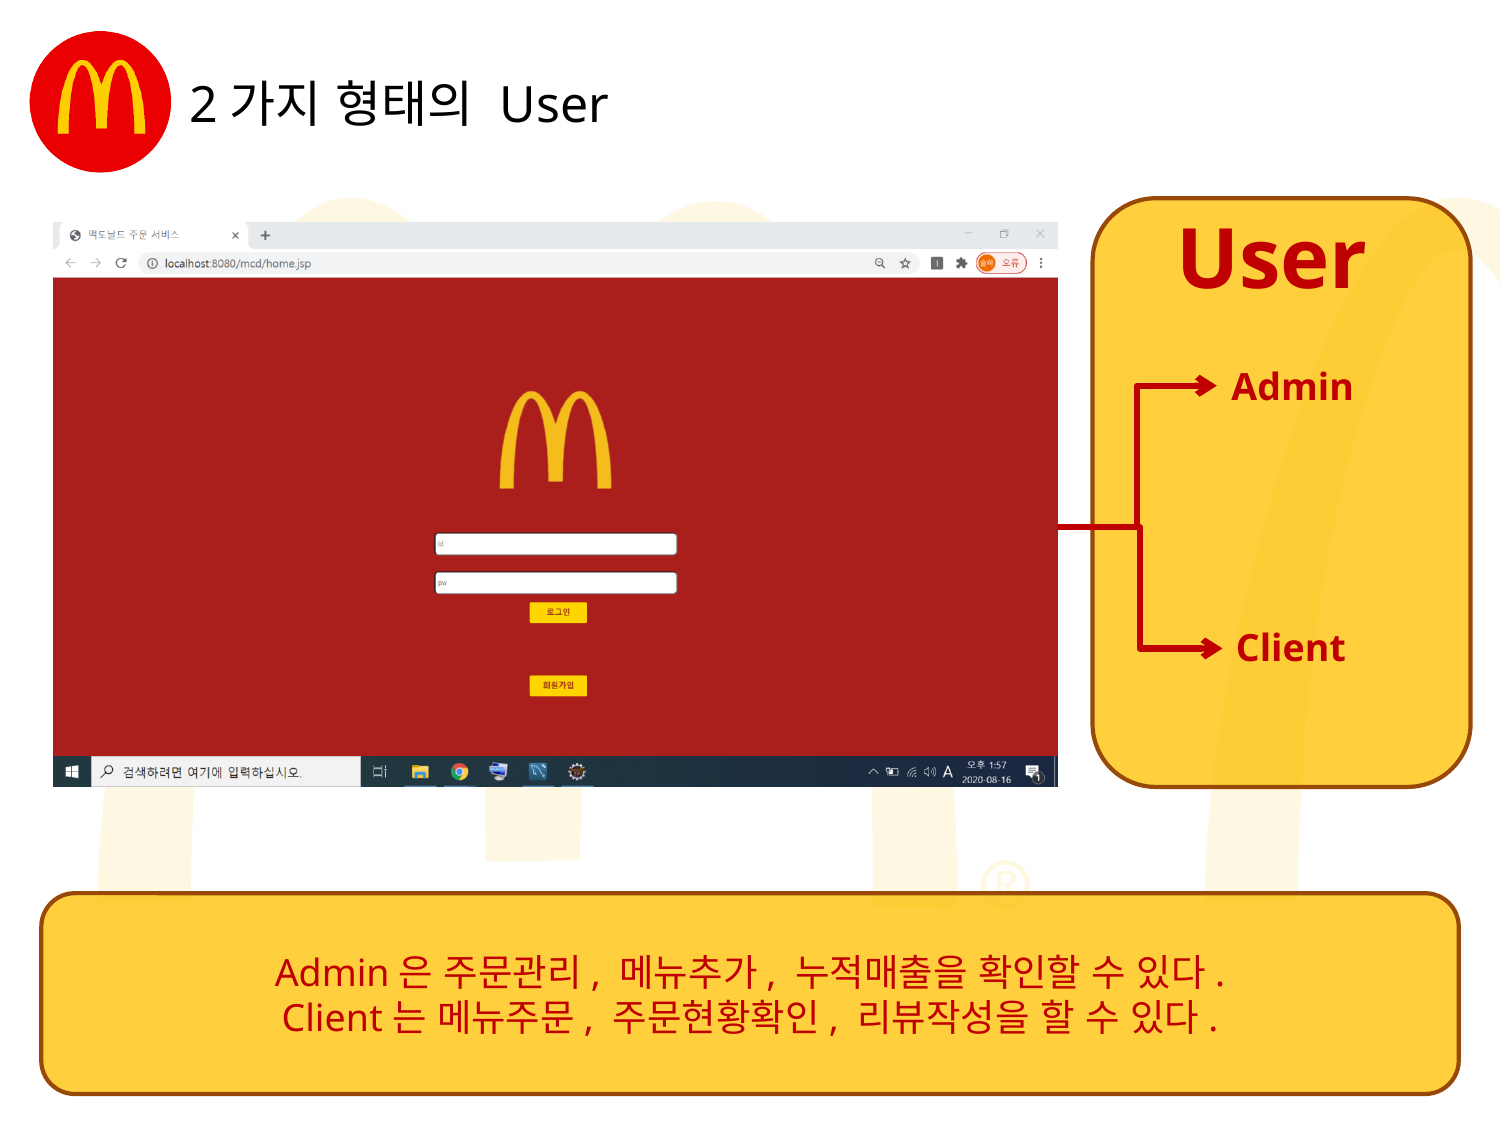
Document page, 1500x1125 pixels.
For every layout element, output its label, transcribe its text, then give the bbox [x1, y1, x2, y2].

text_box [1056, 385, 1217, 526]
text_box 2가지 형태의 User [0, 8, 1081, 197]
text_box Admin은 주문관리, 메뉴추가, 누적매출을 확인할 수 있다. Client는 메뉴주문, 주문현황확인, 리뷰작성을 할 수 있다. [39, 891, 1461, 1097]
text_box [1090, 196, 1473, 790]
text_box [1056, 526, 1223, 649]
picture [29, 30, 172, 173]
text_box Client [1221, 616, 1422, 677]
picture [52, 221, 1058, 788]
text_box Admin [1216, 355, 1418, 416]
text_box User [1161, 198, 1495, 313]
